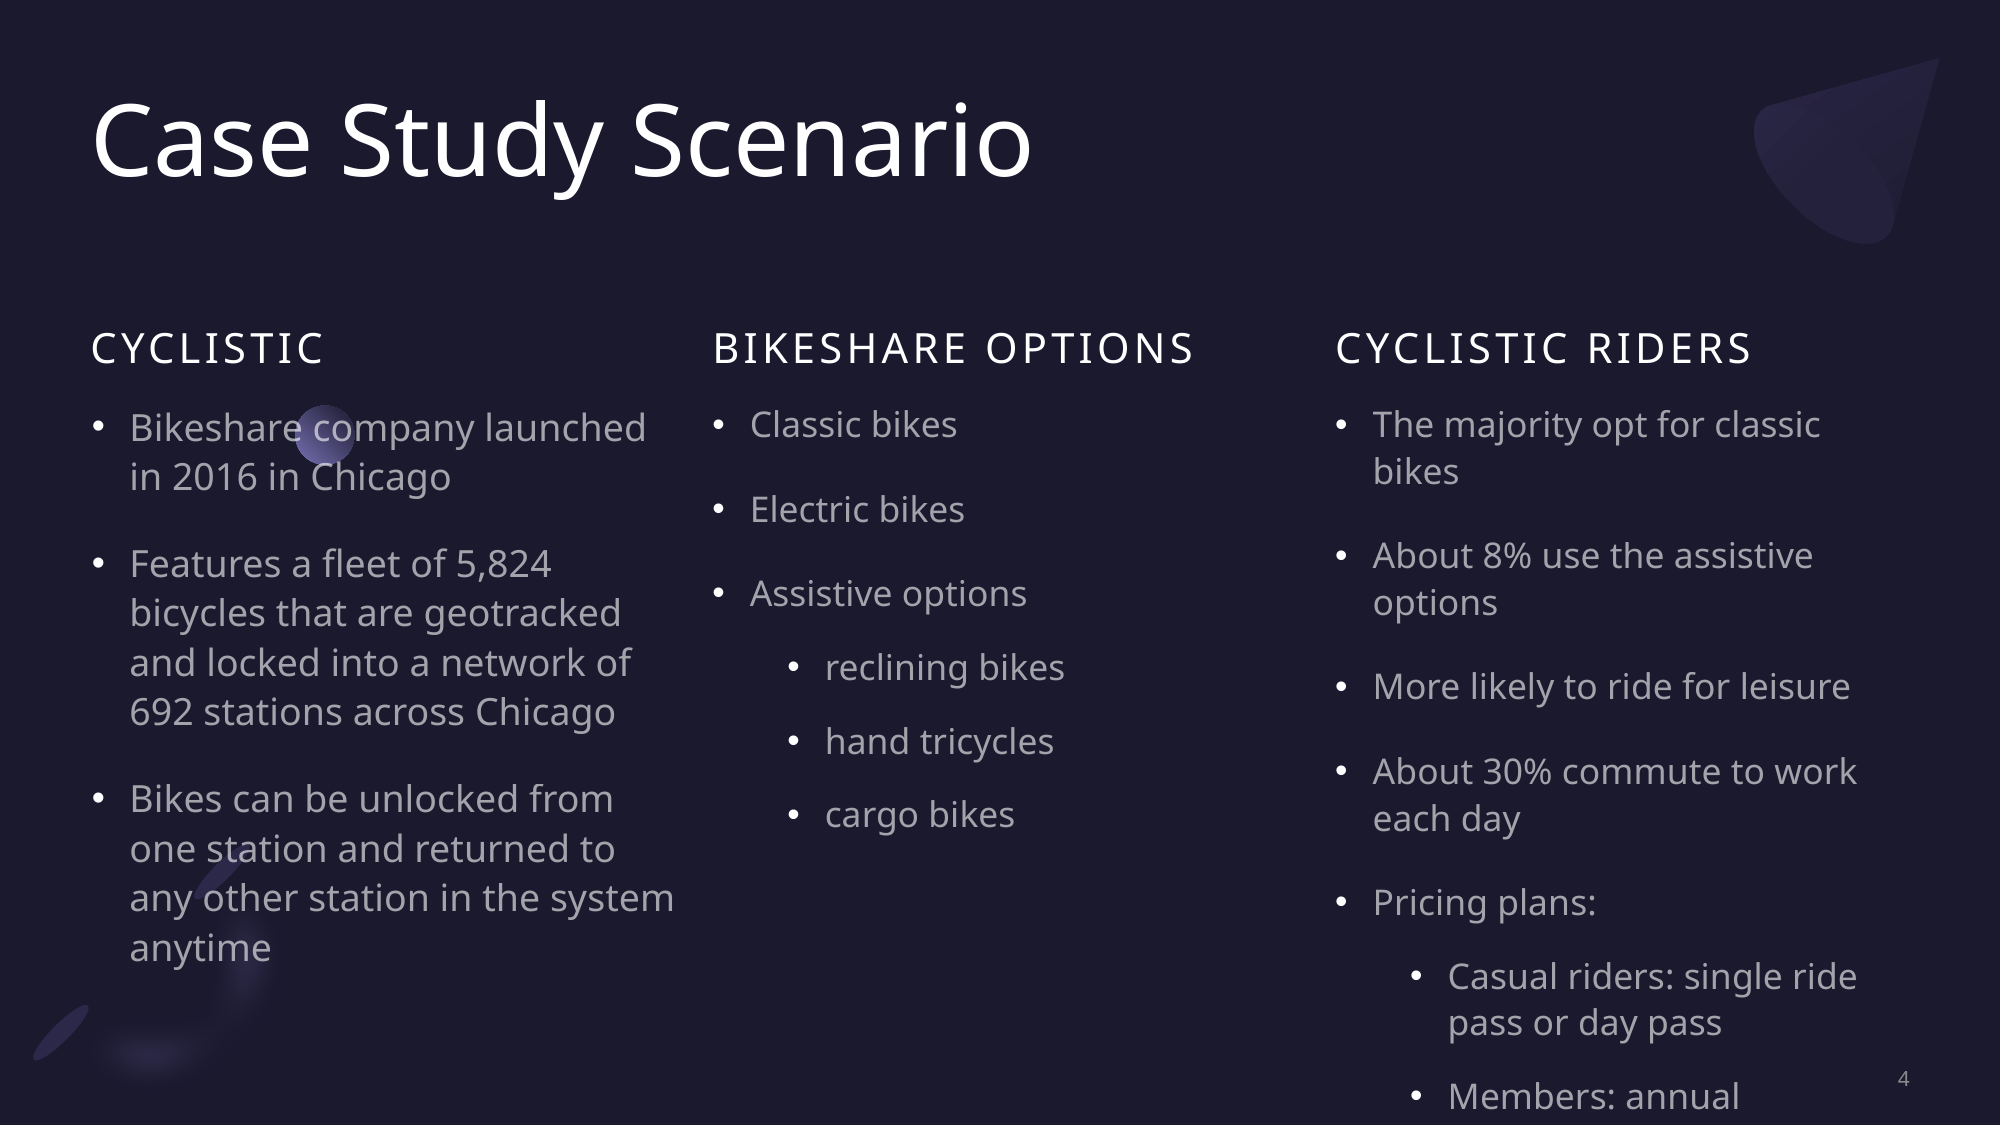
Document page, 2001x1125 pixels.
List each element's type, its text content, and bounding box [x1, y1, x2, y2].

list Bikeshare options [712, 283, 1298, 372]
list Classic bikes Electric bikes Assistive options reclining bikes hand tricycles cargo bikes [712, 398, 1288, 975]
list The majority opt for classic bikes About 8% use the assistive options More likely to ride for leisure About 30% commute to work each day Pricing plans: Casual riders: single ride pass or day pass Members: annual membership [1335, 398, 1911, 975]
slide_number 4 [1632, 1067, 1910, 1093]
list Cyclistic [90, 283, 675, 372]
title Case Study Scenario [90, 90, 1911, 309]
list Bikeshare company launched in 2016 in Chicago Features a fleet of 5,824 bicycles that are geotracked and locked into a network of 692 stations across Chicago Bikes can be unlocked from one station and returned to any other station in the system anytime [91, 398, 677, 976]
list Cyclistic Riders [1335, 283, 1921, 372]
